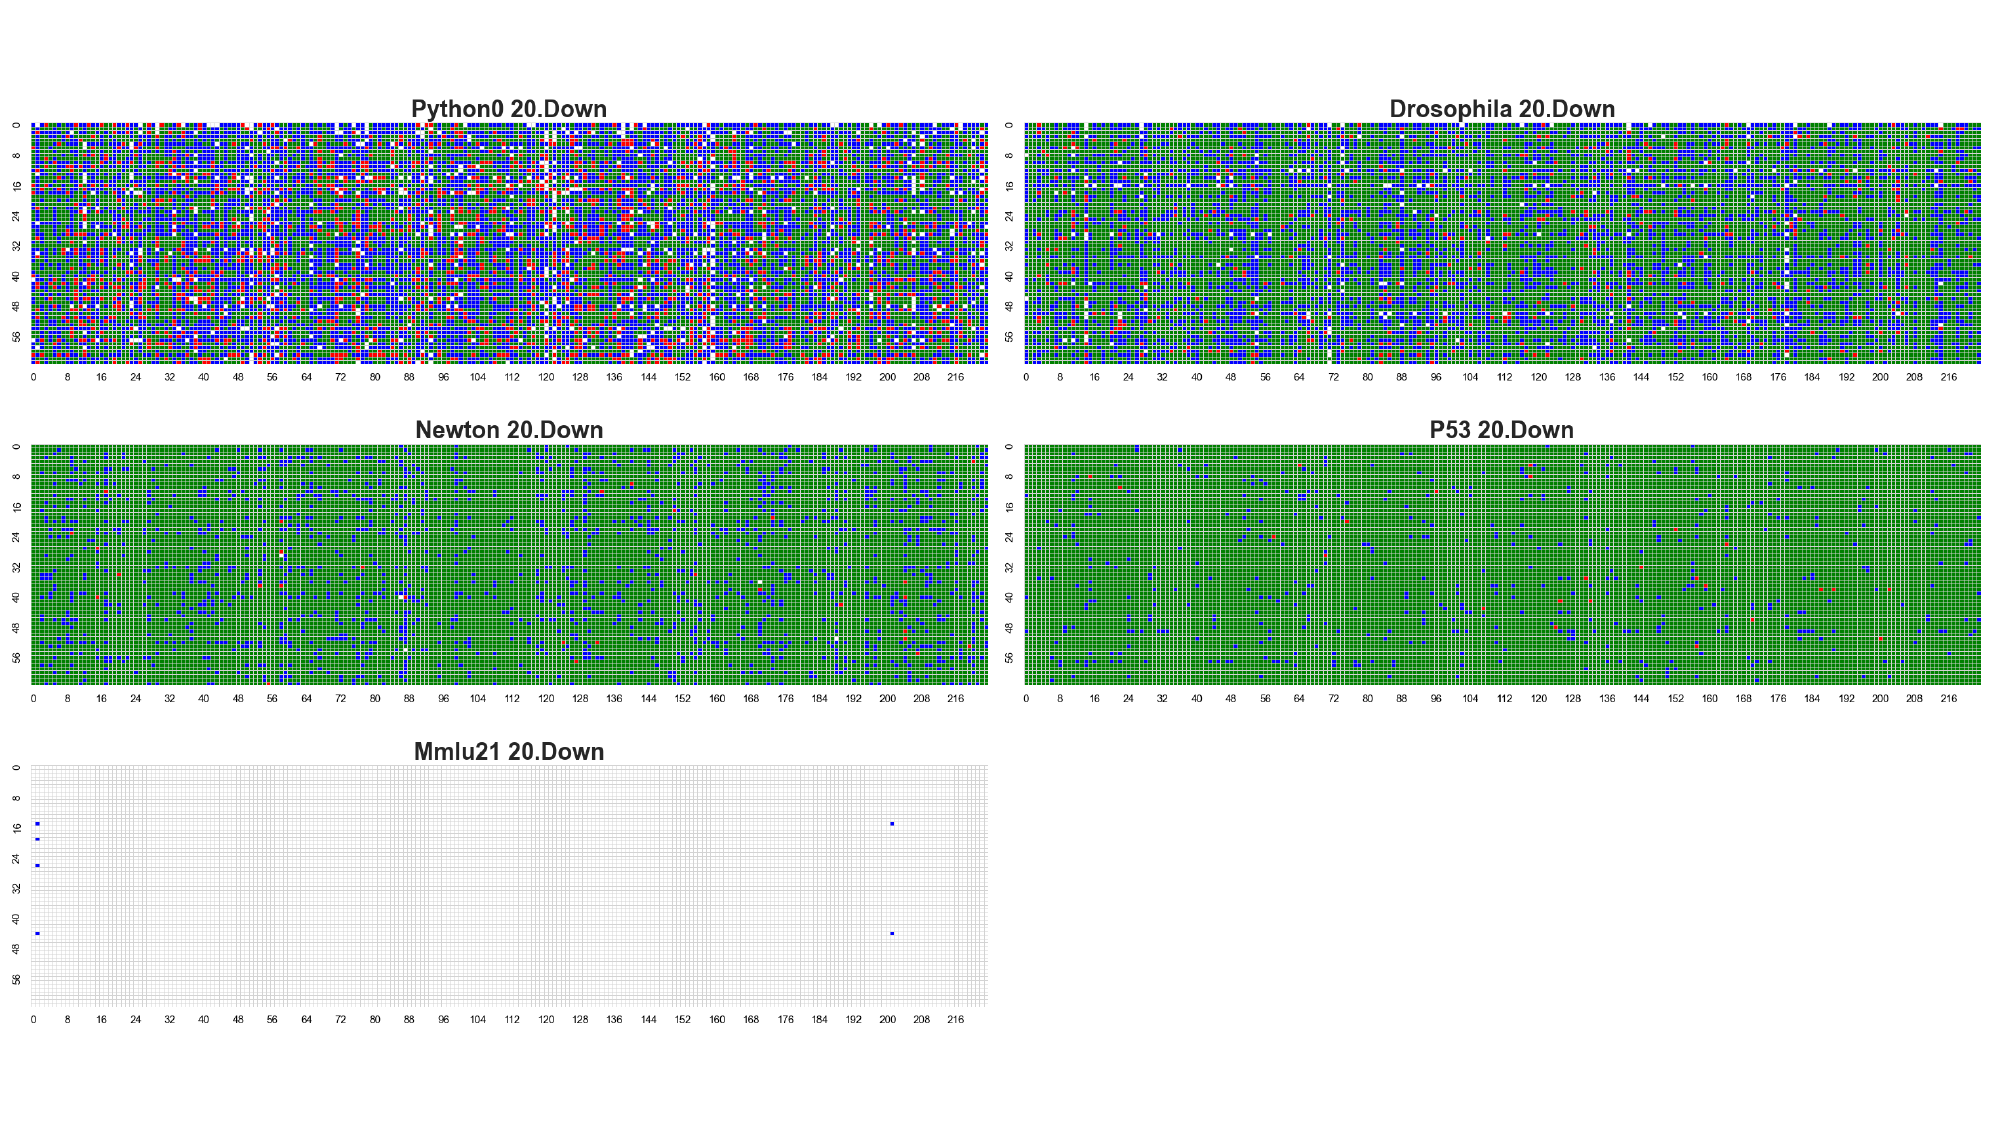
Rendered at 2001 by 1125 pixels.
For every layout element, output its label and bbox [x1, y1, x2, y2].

picture [0, 87, 2000, 1037]
